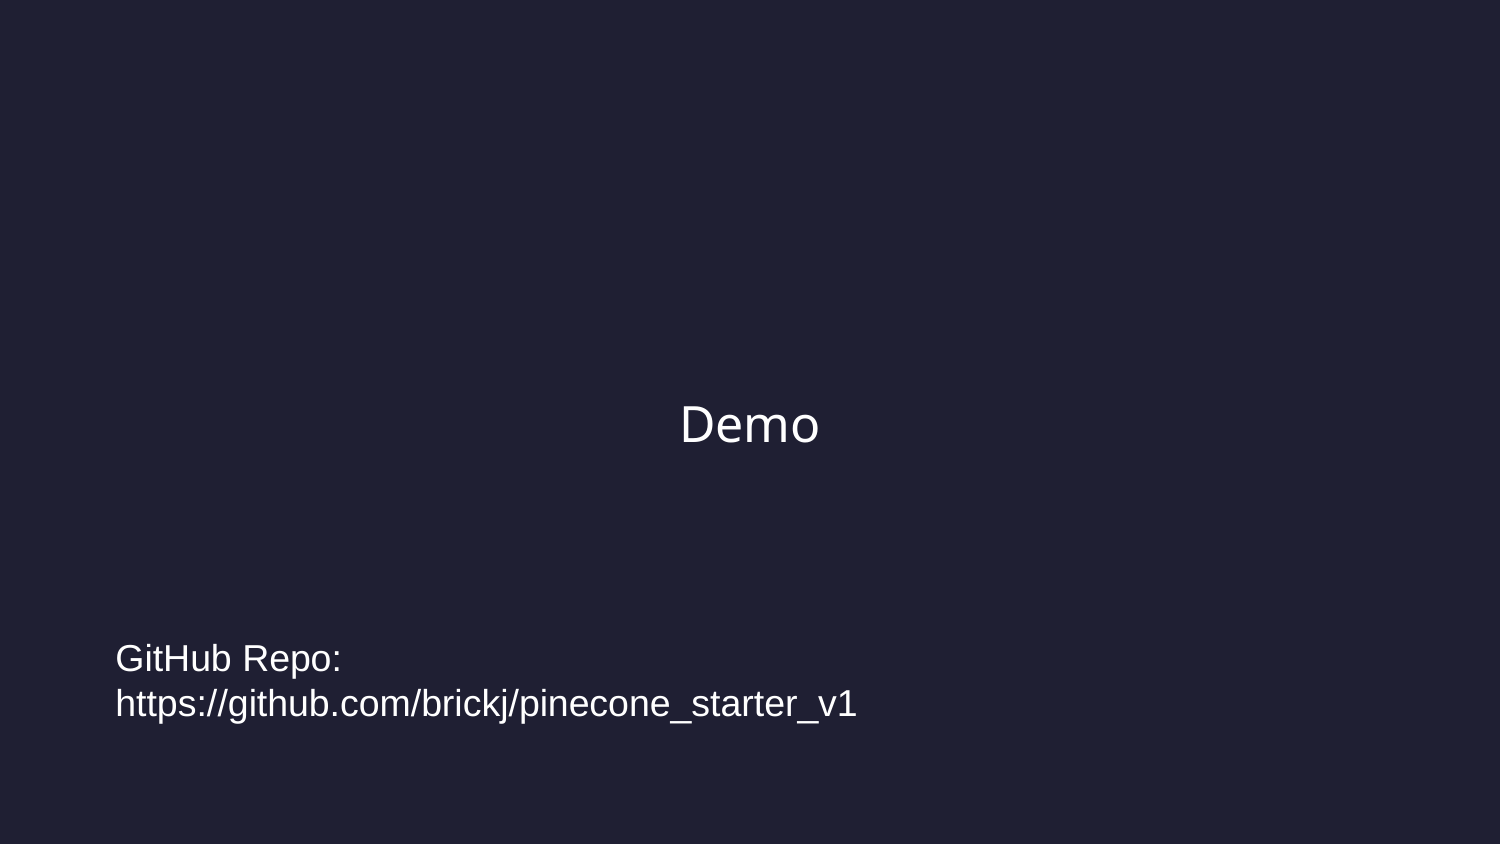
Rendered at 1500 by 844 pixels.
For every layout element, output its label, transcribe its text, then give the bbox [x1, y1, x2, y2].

text_box Demo [427, 377, 1073, 468]
text_box GitHub Repo: https://github.com/brickj/pinecone_starter_v1 [100, 618, 989, 719]
